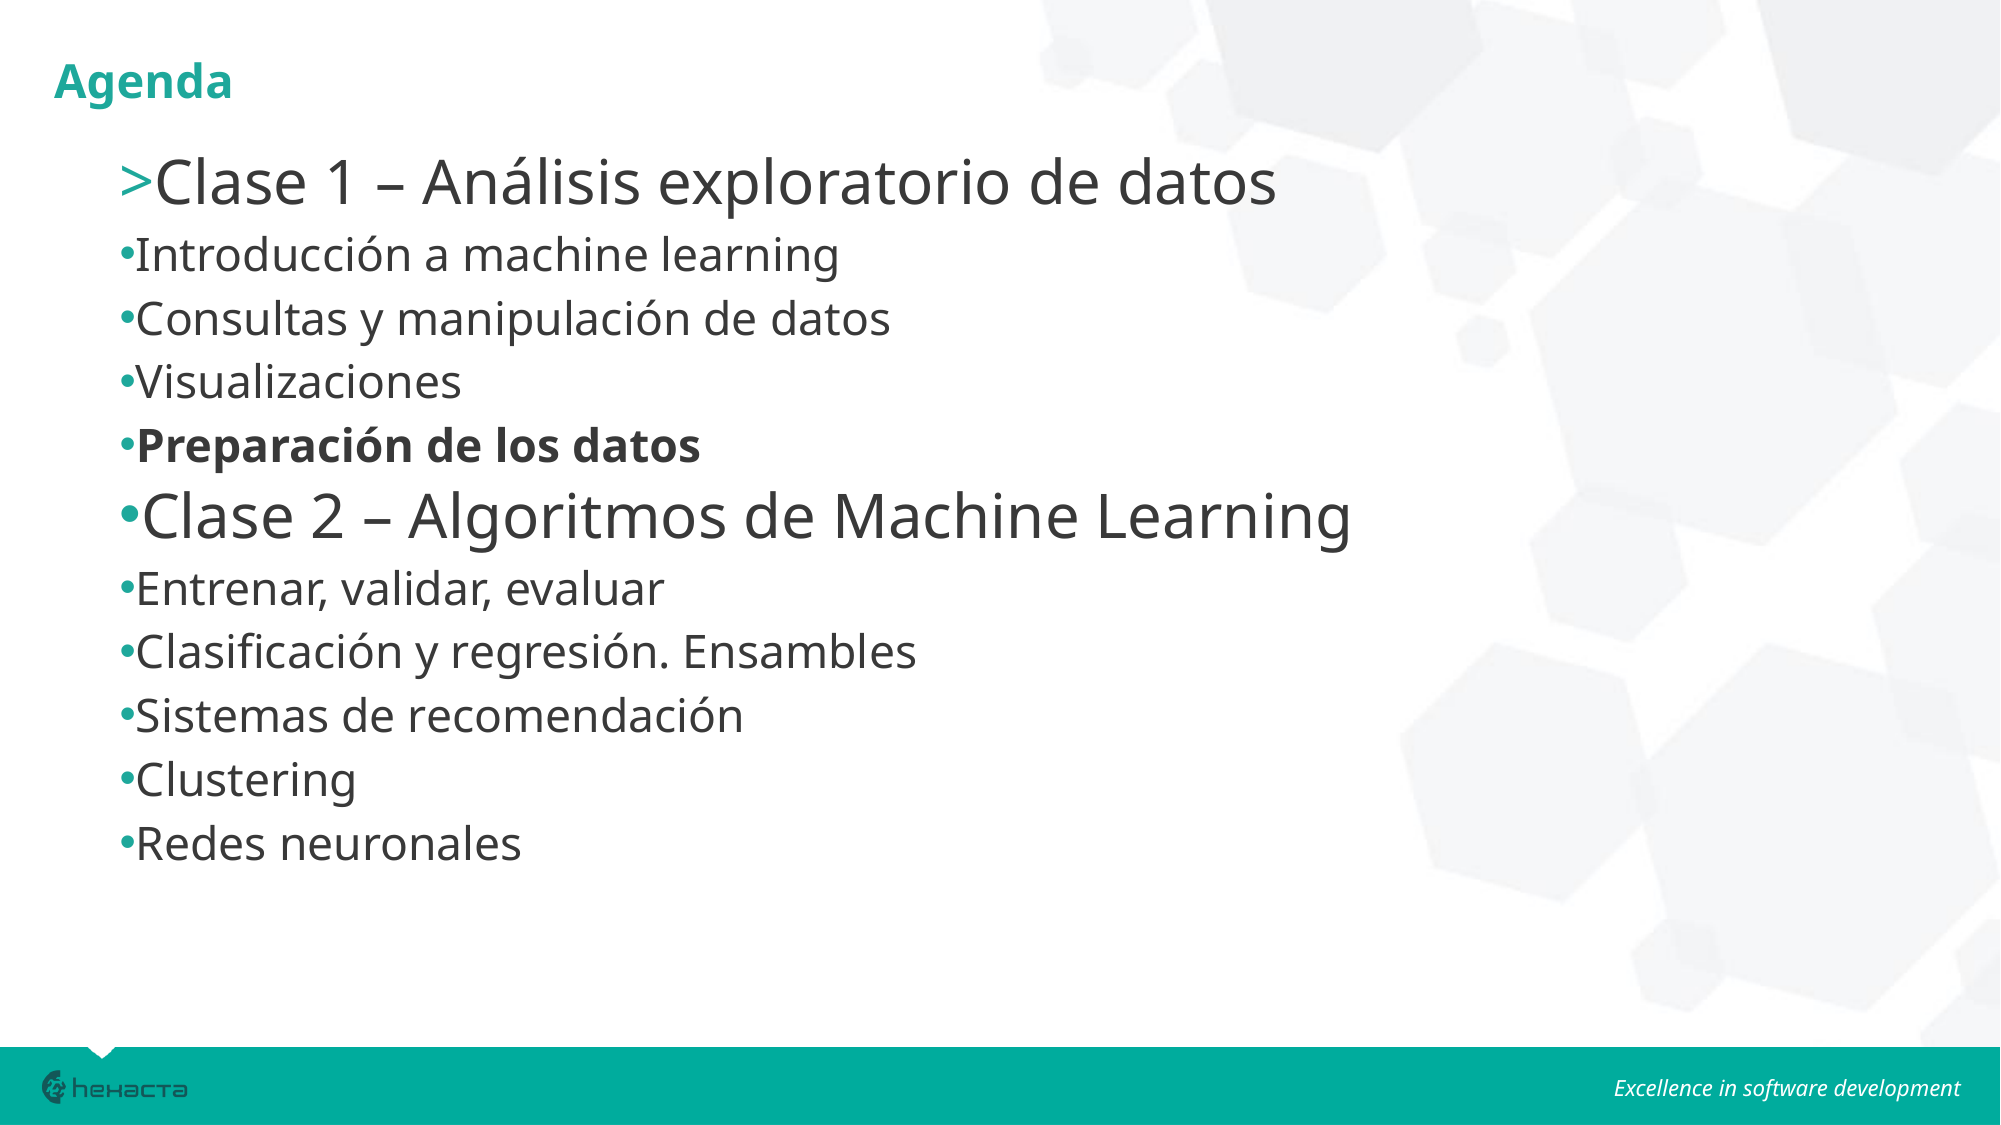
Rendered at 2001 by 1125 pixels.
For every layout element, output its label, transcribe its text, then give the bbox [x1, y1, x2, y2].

text_box Clase 1 – Análisis exploratorio de datos Introducción a machine learning Consultas y manipulación de datos Visualizaciones Preparación de los datos Clase 2 – Algoritmos de Machine Learning Entrenar, validar, evaluar Clasificación y regresión. Ensambles Sistemas de recomendación Clustering Redes neuronales [104, 149, 1893, 950]
picture [0, 0, 2001, 1125]
list Agenda [39, 43, 1961, 122]
